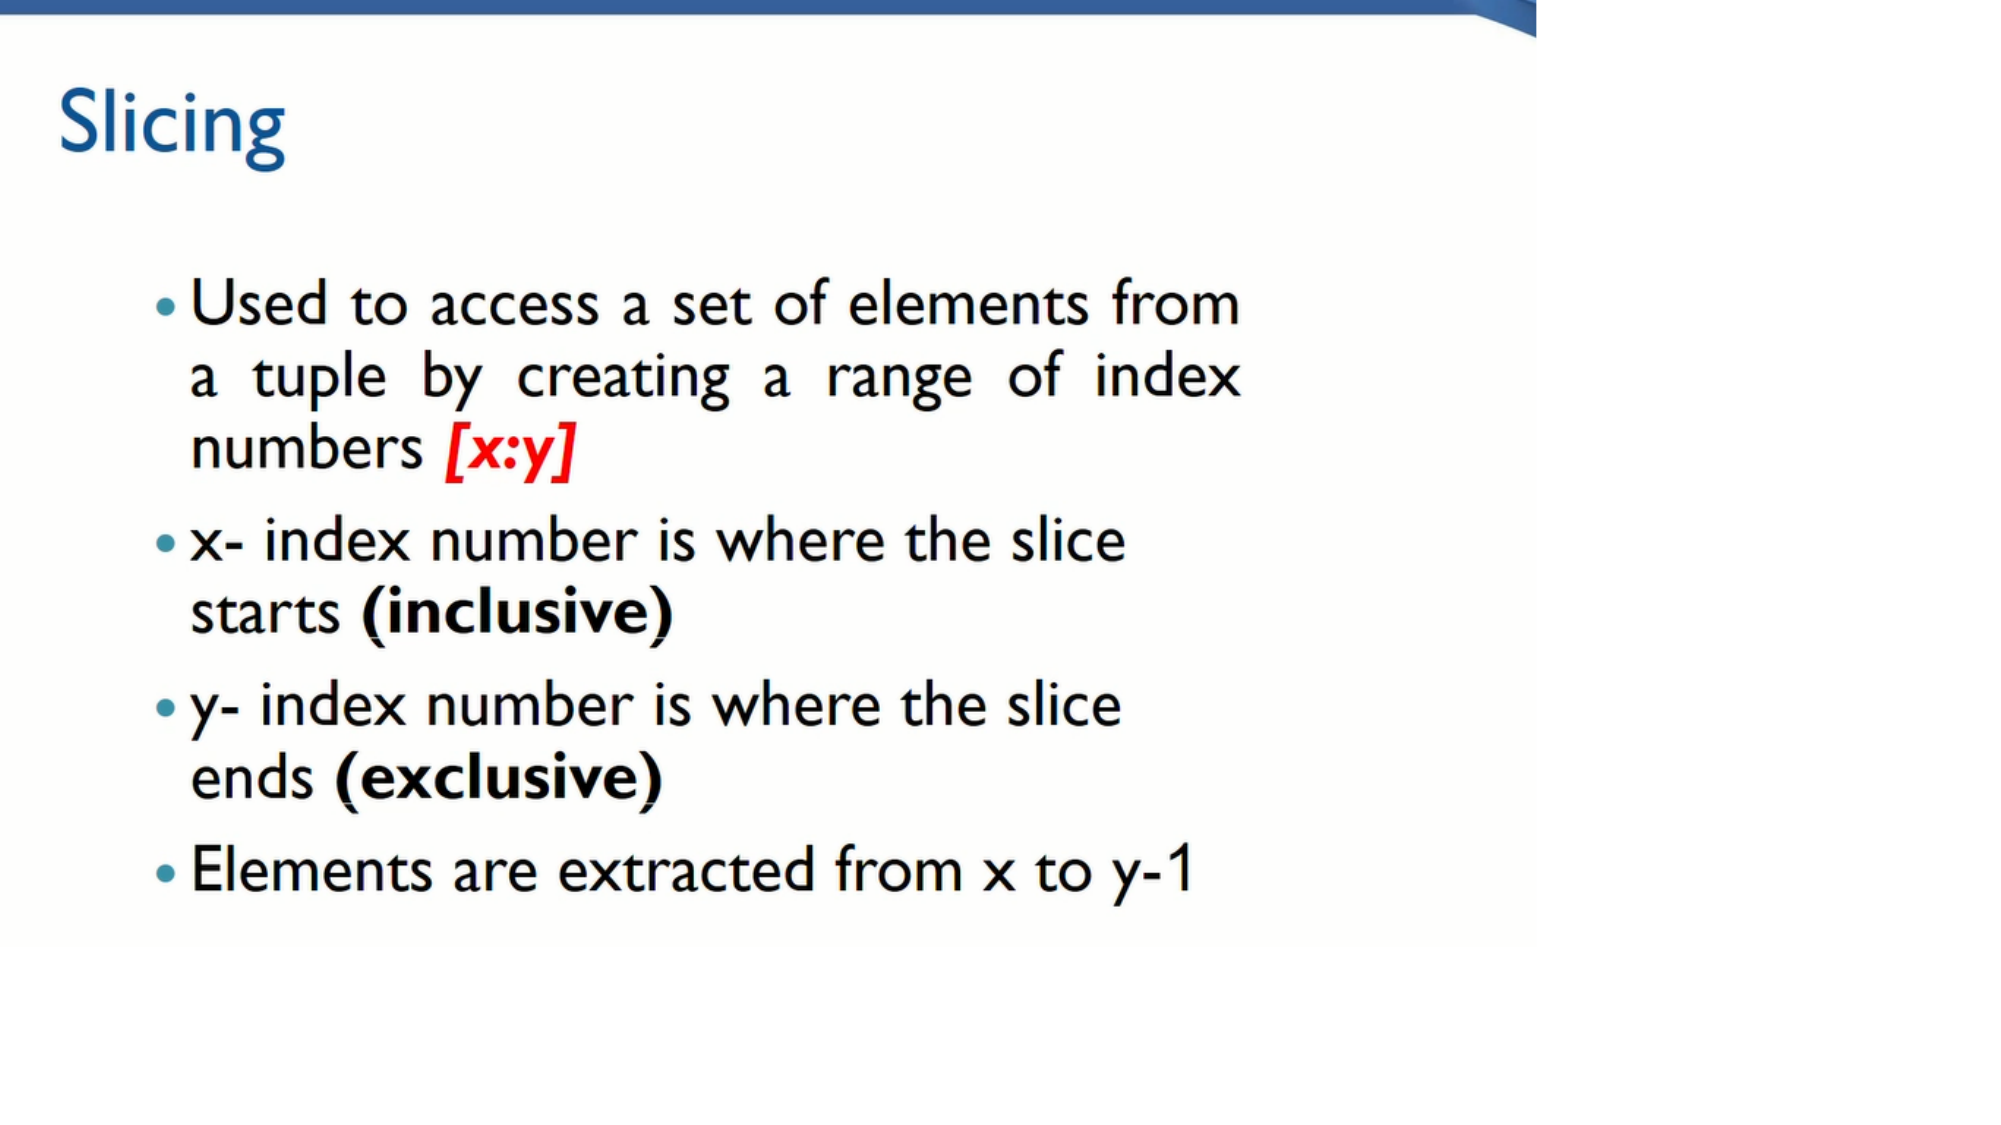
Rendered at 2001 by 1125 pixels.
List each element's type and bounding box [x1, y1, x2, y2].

picture [0, 0, 1537, 947]
